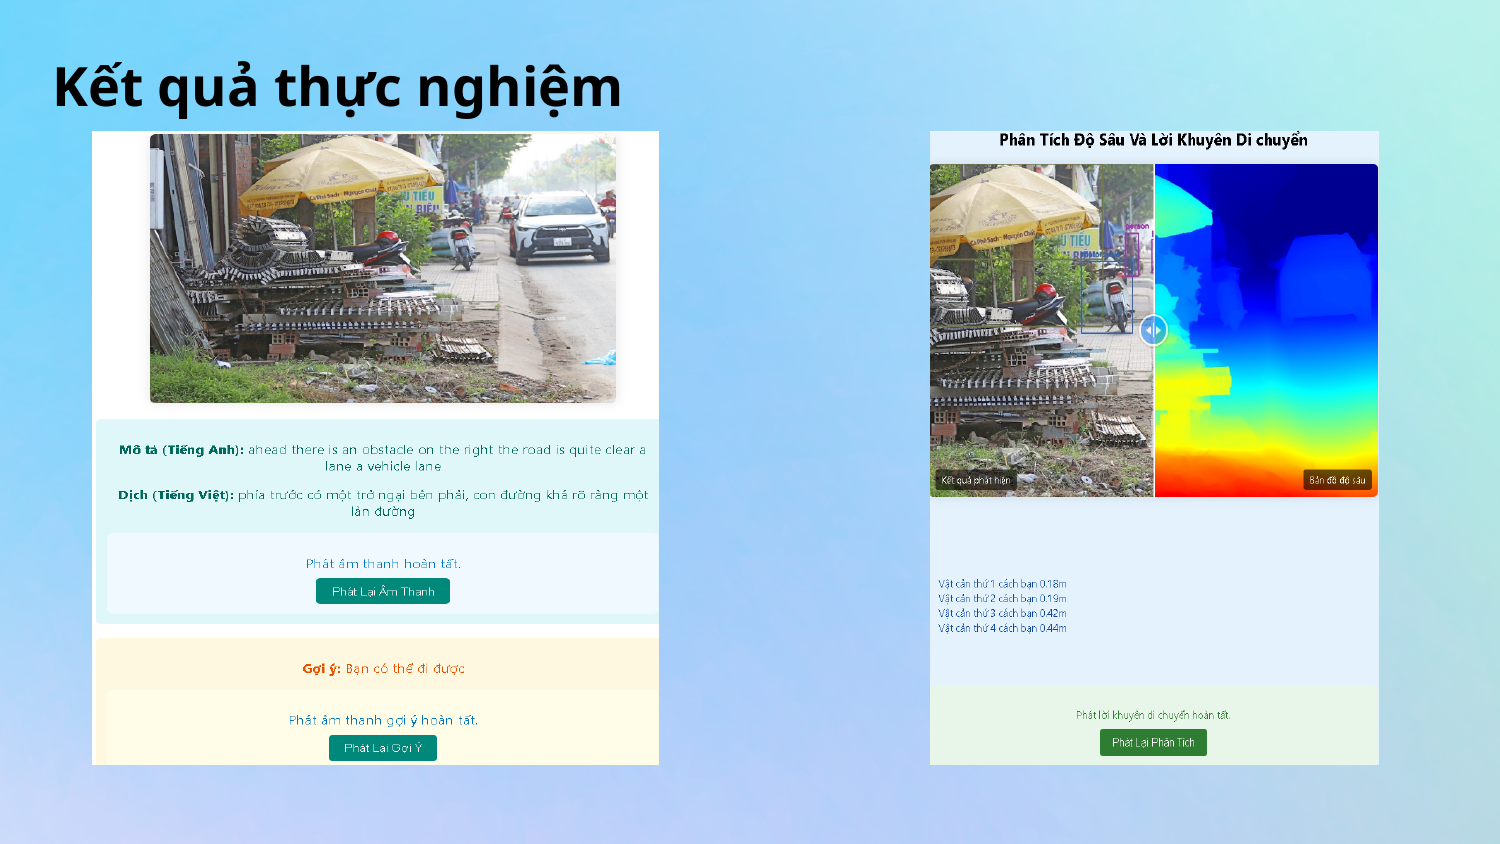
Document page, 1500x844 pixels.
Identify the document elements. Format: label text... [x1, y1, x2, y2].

picture [0, 0, 1500, 844]
title Kết quả thực nghiệm [37, 37, 1463, 132]
